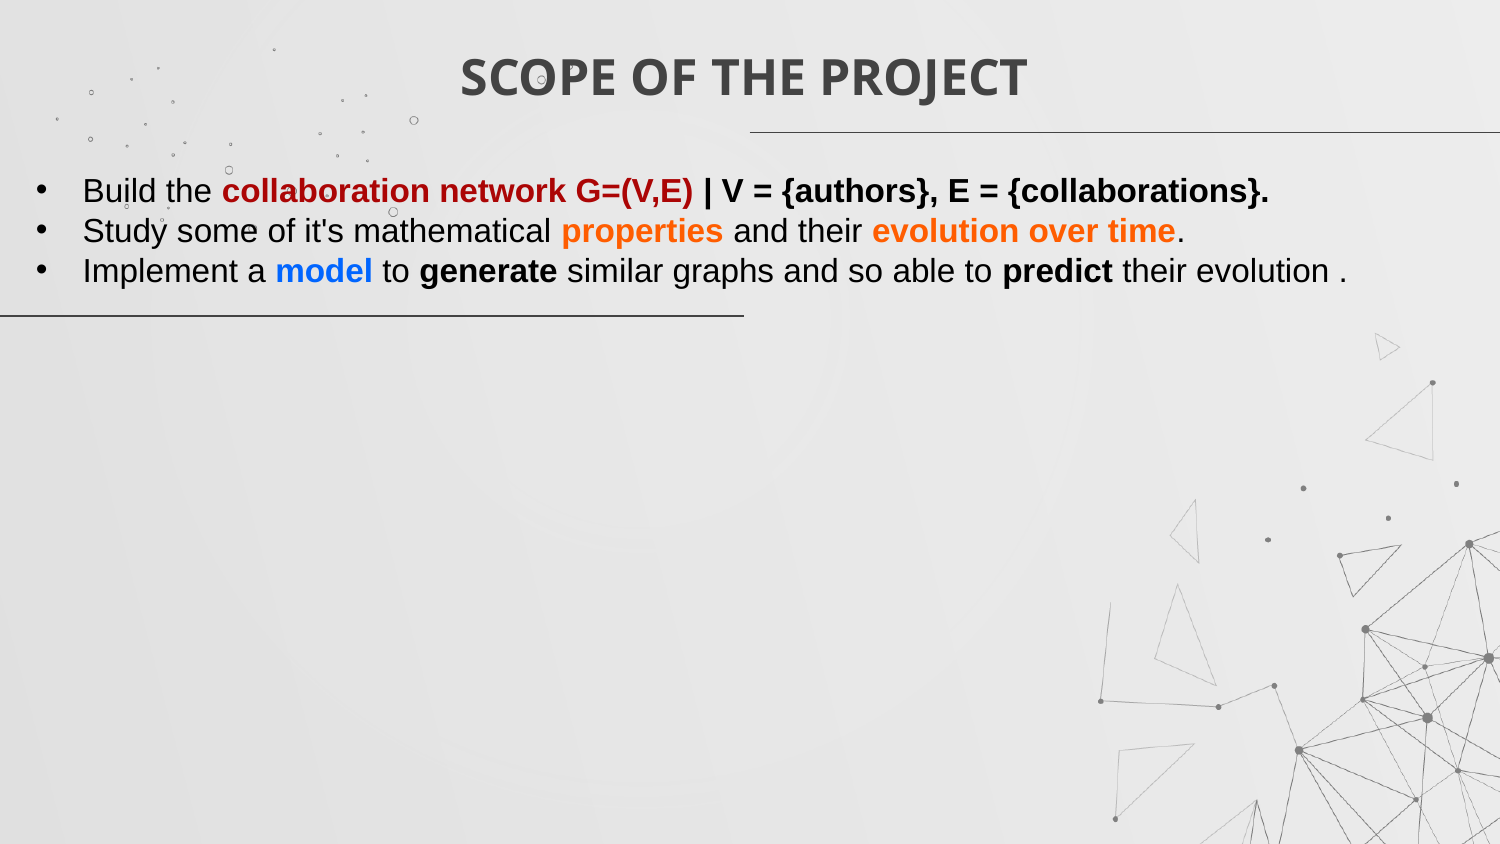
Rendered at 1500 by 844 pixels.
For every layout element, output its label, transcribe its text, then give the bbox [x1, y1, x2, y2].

text_box Build the collaboration network G=(V,E) | V = {authors}, E = {collaborations}. Study some of it's mathematical properties and their evolution over time. Implement a model to generate similar graphs and so able to predict their evolution . [20, 161, 1469, 297]
text_box SCOPE OF THE PROJECT [380, 49, 1109, 121]
picture [0, 0, 1500, 844]
